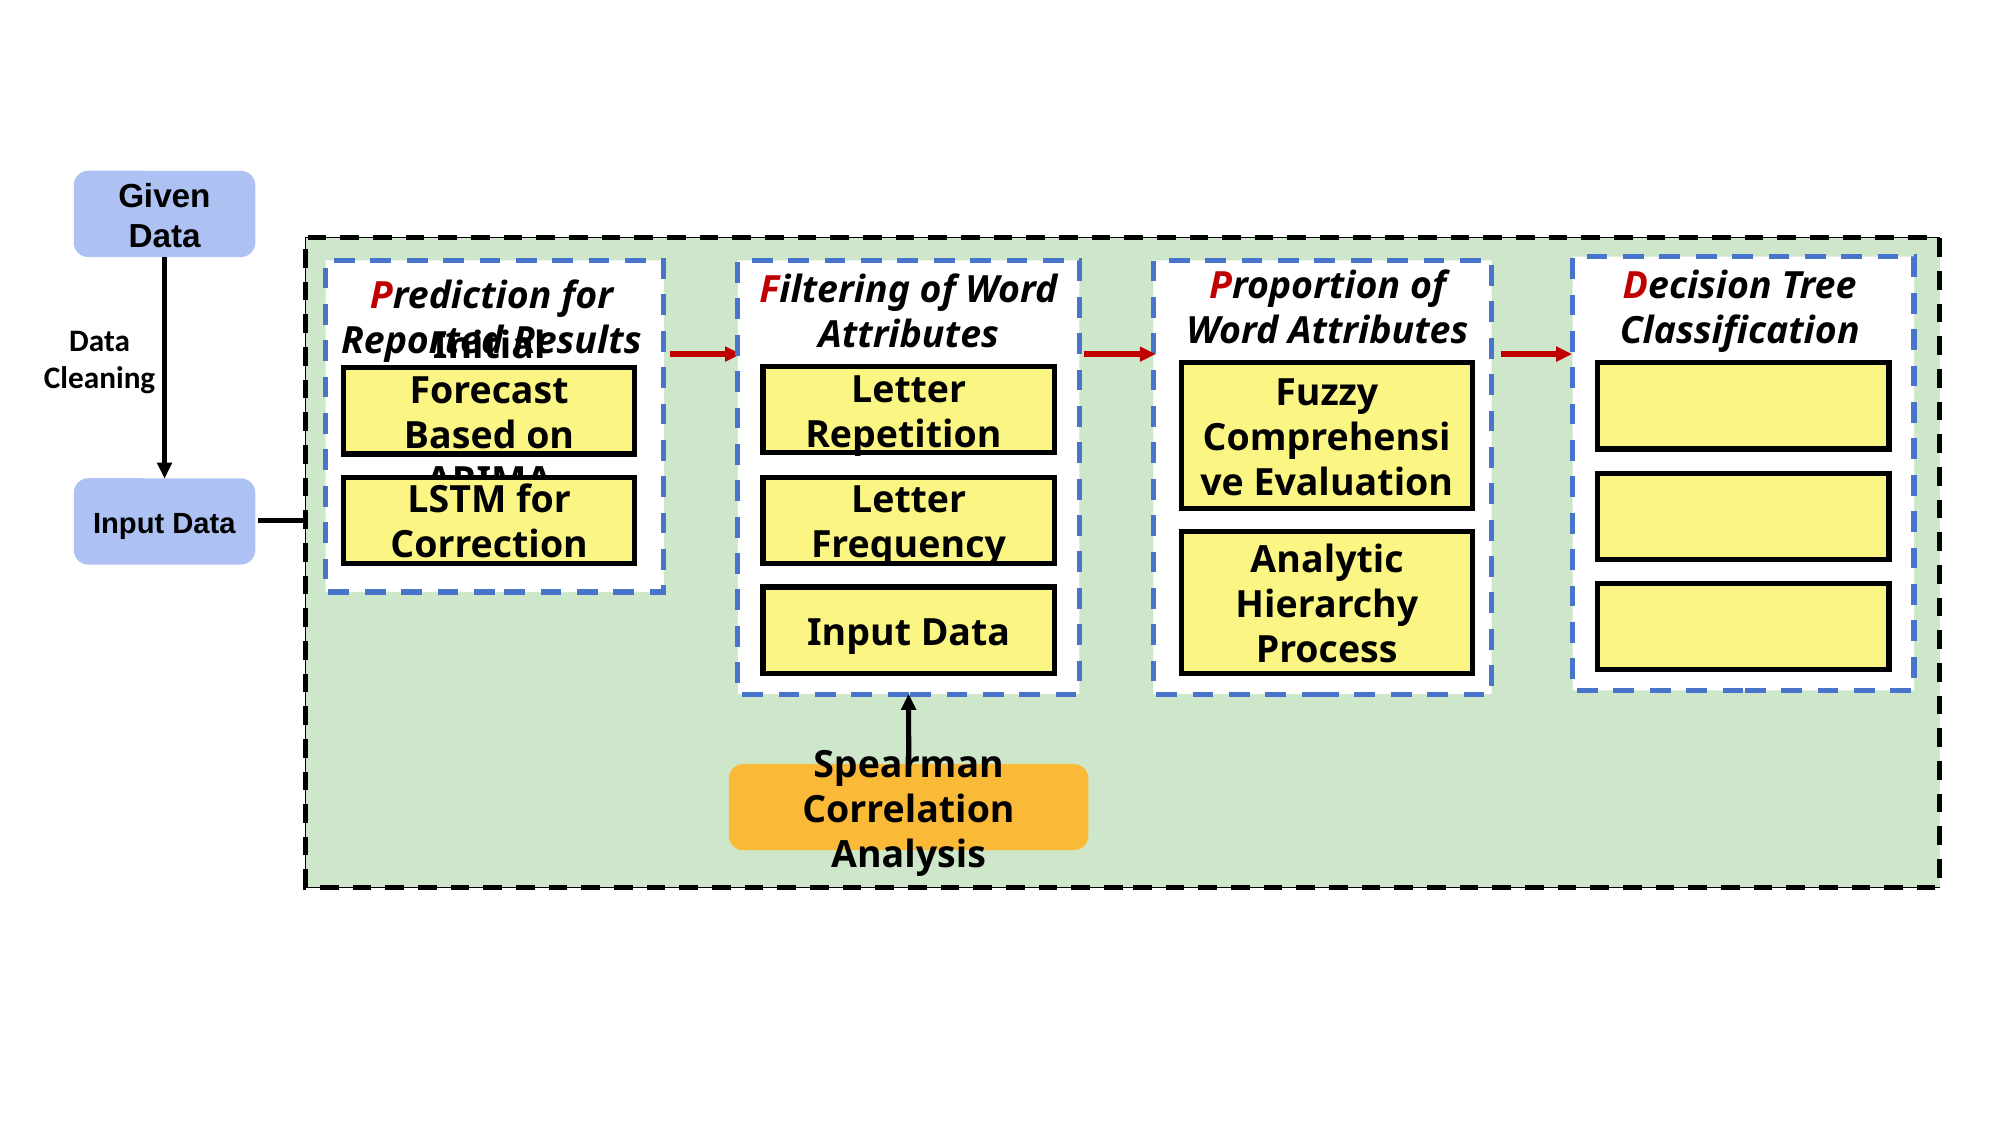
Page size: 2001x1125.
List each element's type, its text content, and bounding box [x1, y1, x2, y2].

text_box Letter Frequency [762, 476, 1055, 564]
text_box Proportion of Word Attributes [1165, 253, 1490, 359]
text_box [1597, 362, 1890, 450]
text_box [16, 170, 324, 565]
text_box Decision Tree Classification [1560, 253, 1920, 359]
text_box Filtering of Word Attributes [728, 257, 1089, 363]
text_box Letter Repetition [762, 366, 1055, 454]
text_box [1572, 359, 1915, 691]
text_box Analytic Hierarchy Process [1180, 530, 1474, 674]
text_box [737, 363, 1080, 695]
text_box Input Data [762, 586, 1055, 674]
text_box Spearman Correlation Analysis [727, 762, 1090, 852]
text_box LSTM for Correction [343, 476, 636, 564]
text_box [324, 259, 665, 264]
text_box Initial Forecast Based on ARIMA [343, 369, 636, 455]
text_box [1152, 259, 1493, 695]
text_box [1597, 472, 1890, 561]
text_box [324, 369, 665, 593]
text_box [1597, 582, 1890, 670]
text_box [304, 237, 1941, 888]
text_box Prediction for Reported Results [324, 264, 672, 369]
text_box Fuzzy Comprehensive Evaluation [1180, 361, 1474, 509]
